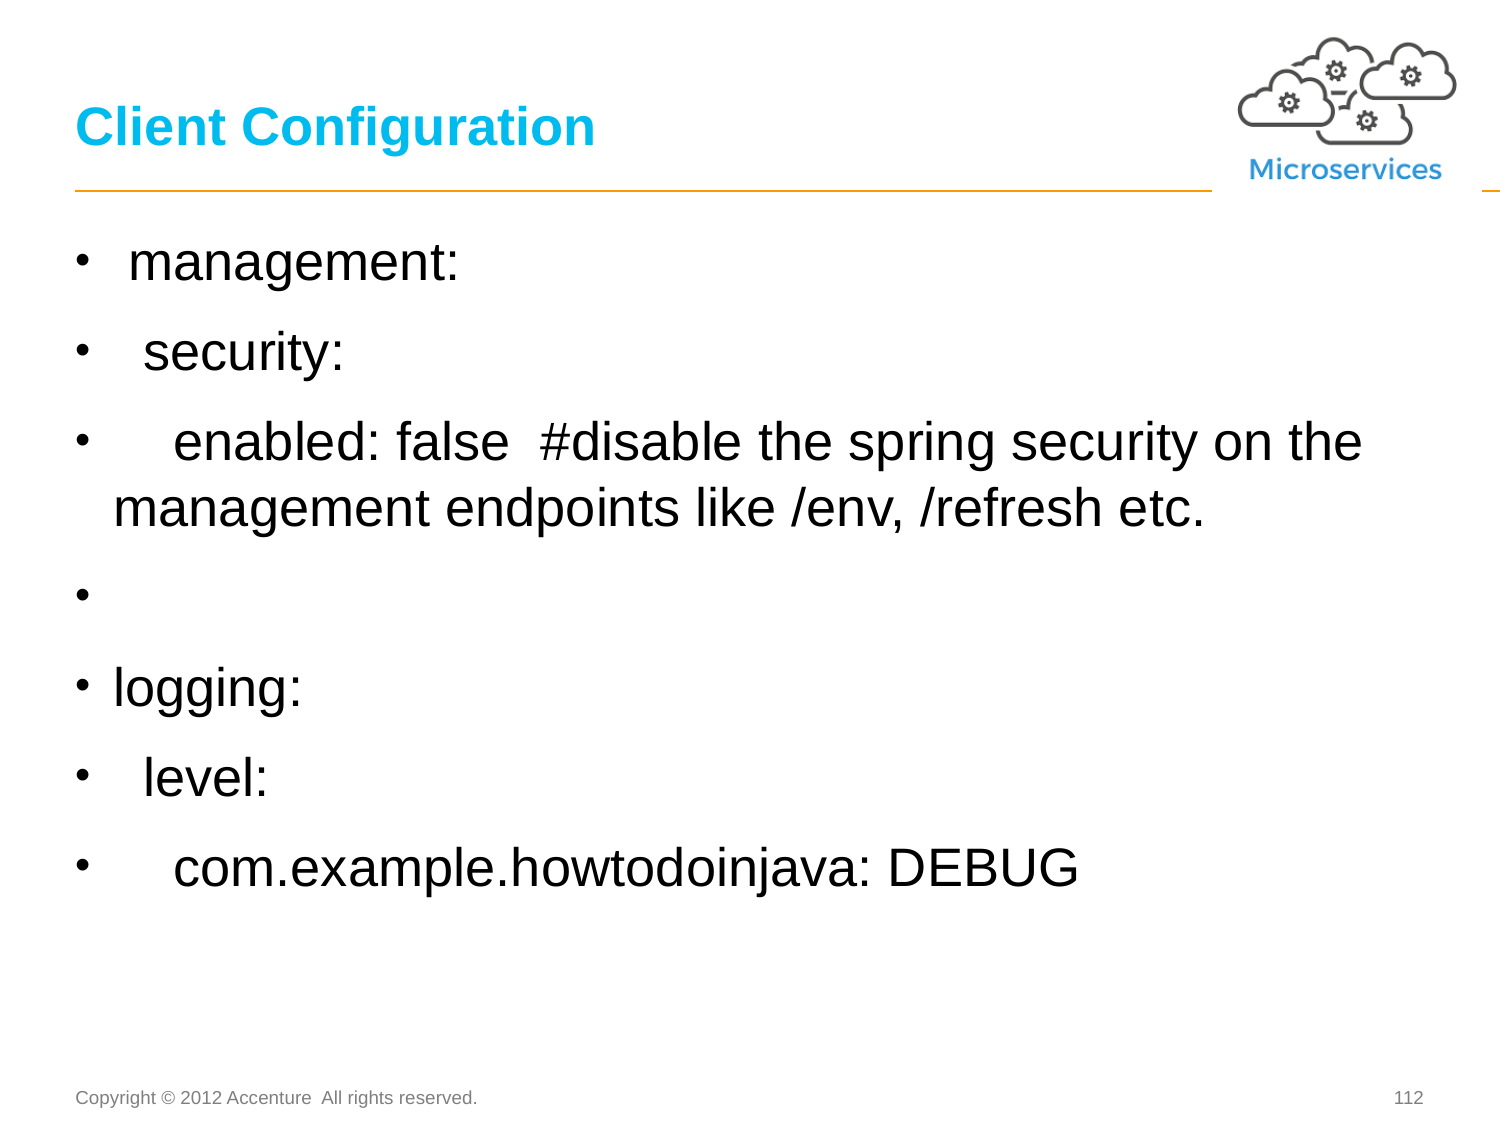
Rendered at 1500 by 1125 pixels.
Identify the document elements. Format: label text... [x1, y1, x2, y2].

title Client Configuration [75, 27, 1422, 157]
list management: security: enabled: false #disable the spring security on the management endpoints like /env, /refresh etc. logging: level: com.example.howtodoinjava: DEBUG [75, 226, 1425, 1018]
picture [1212, 1, 1482, 203]
